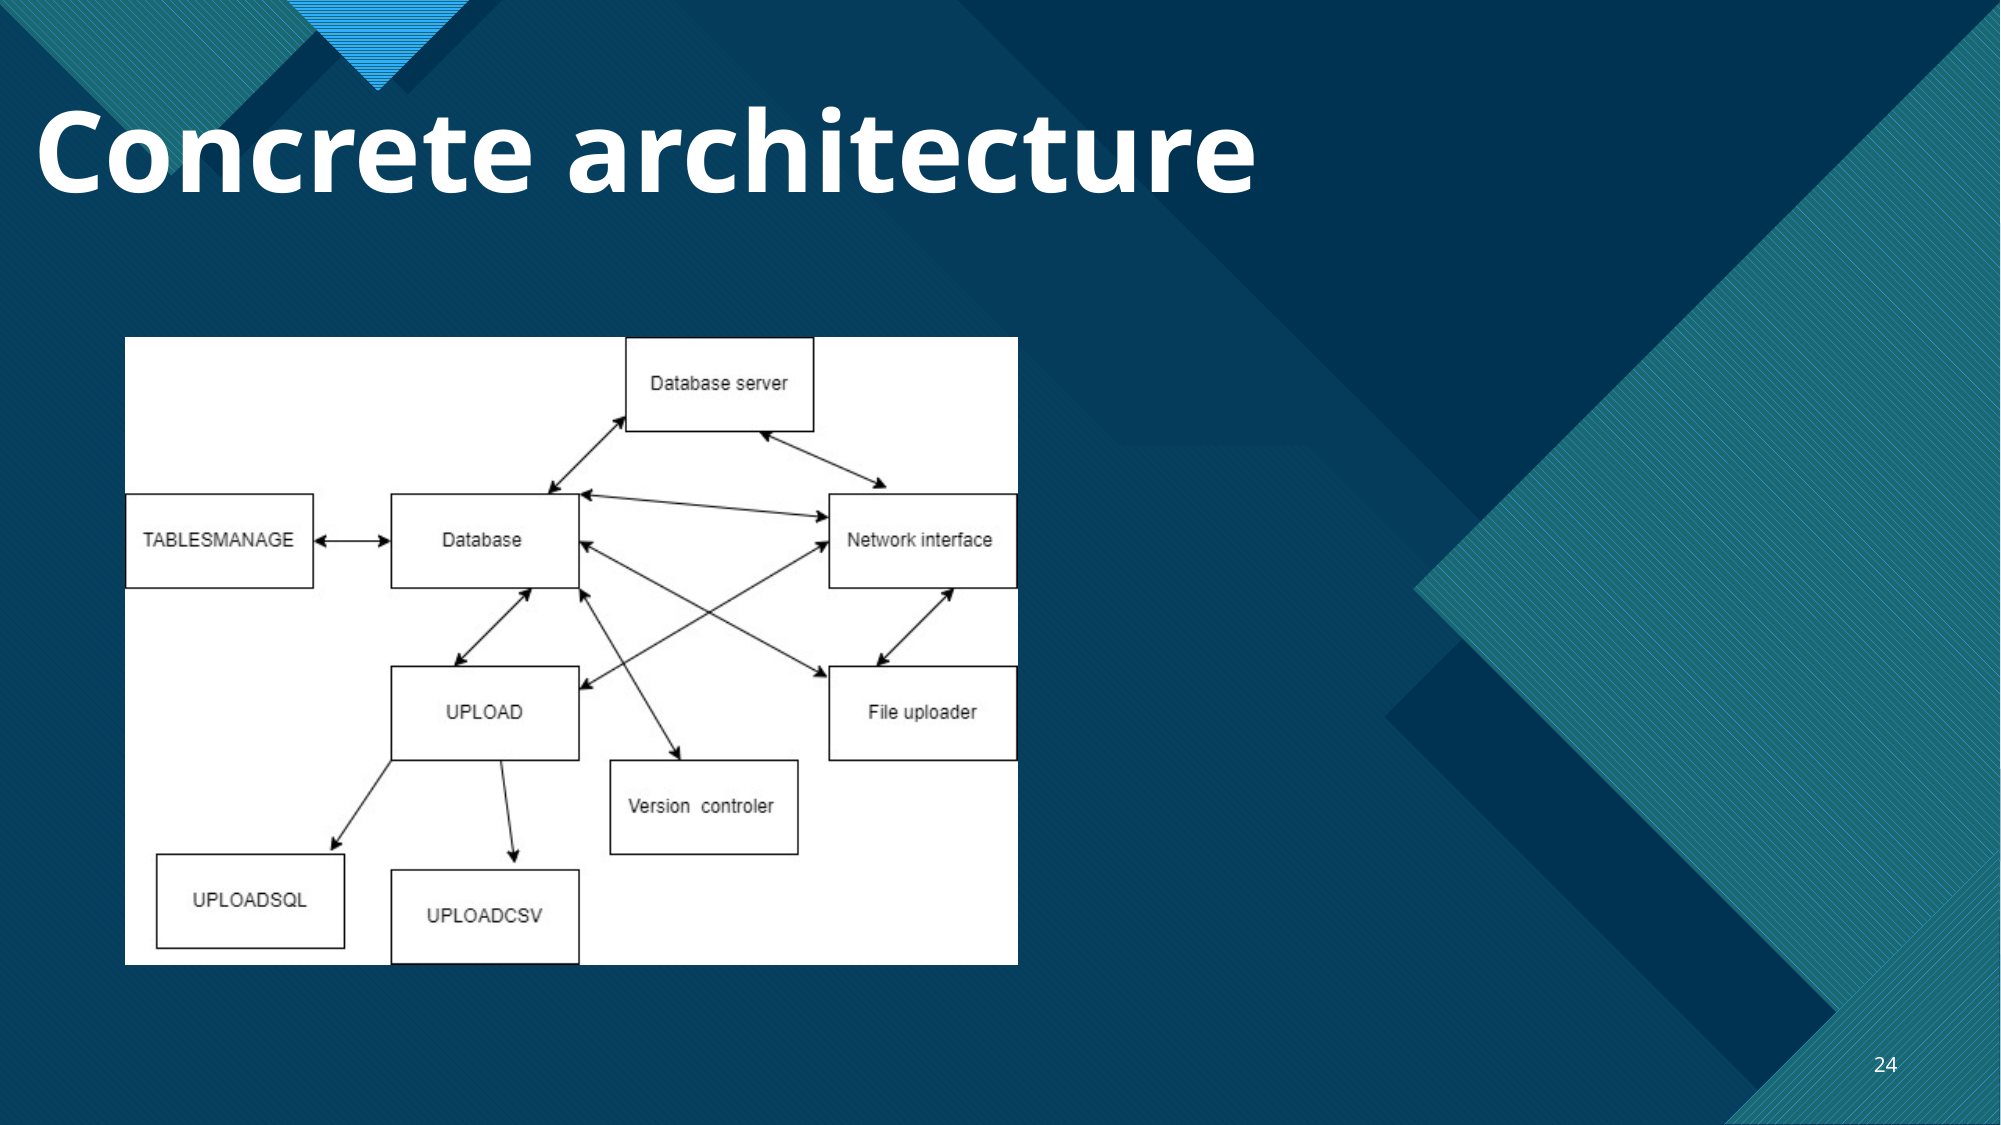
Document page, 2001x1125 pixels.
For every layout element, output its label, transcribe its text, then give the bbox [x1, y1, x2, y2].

text_box Concrete architecture [18, 86, 1295, 227]
text_box User authentication and authorization [1415, 427, 2001, 1125]
picture [126, 337, 1018, 964]
slide_number 24 [1845, 1035, 1913, 1096]
